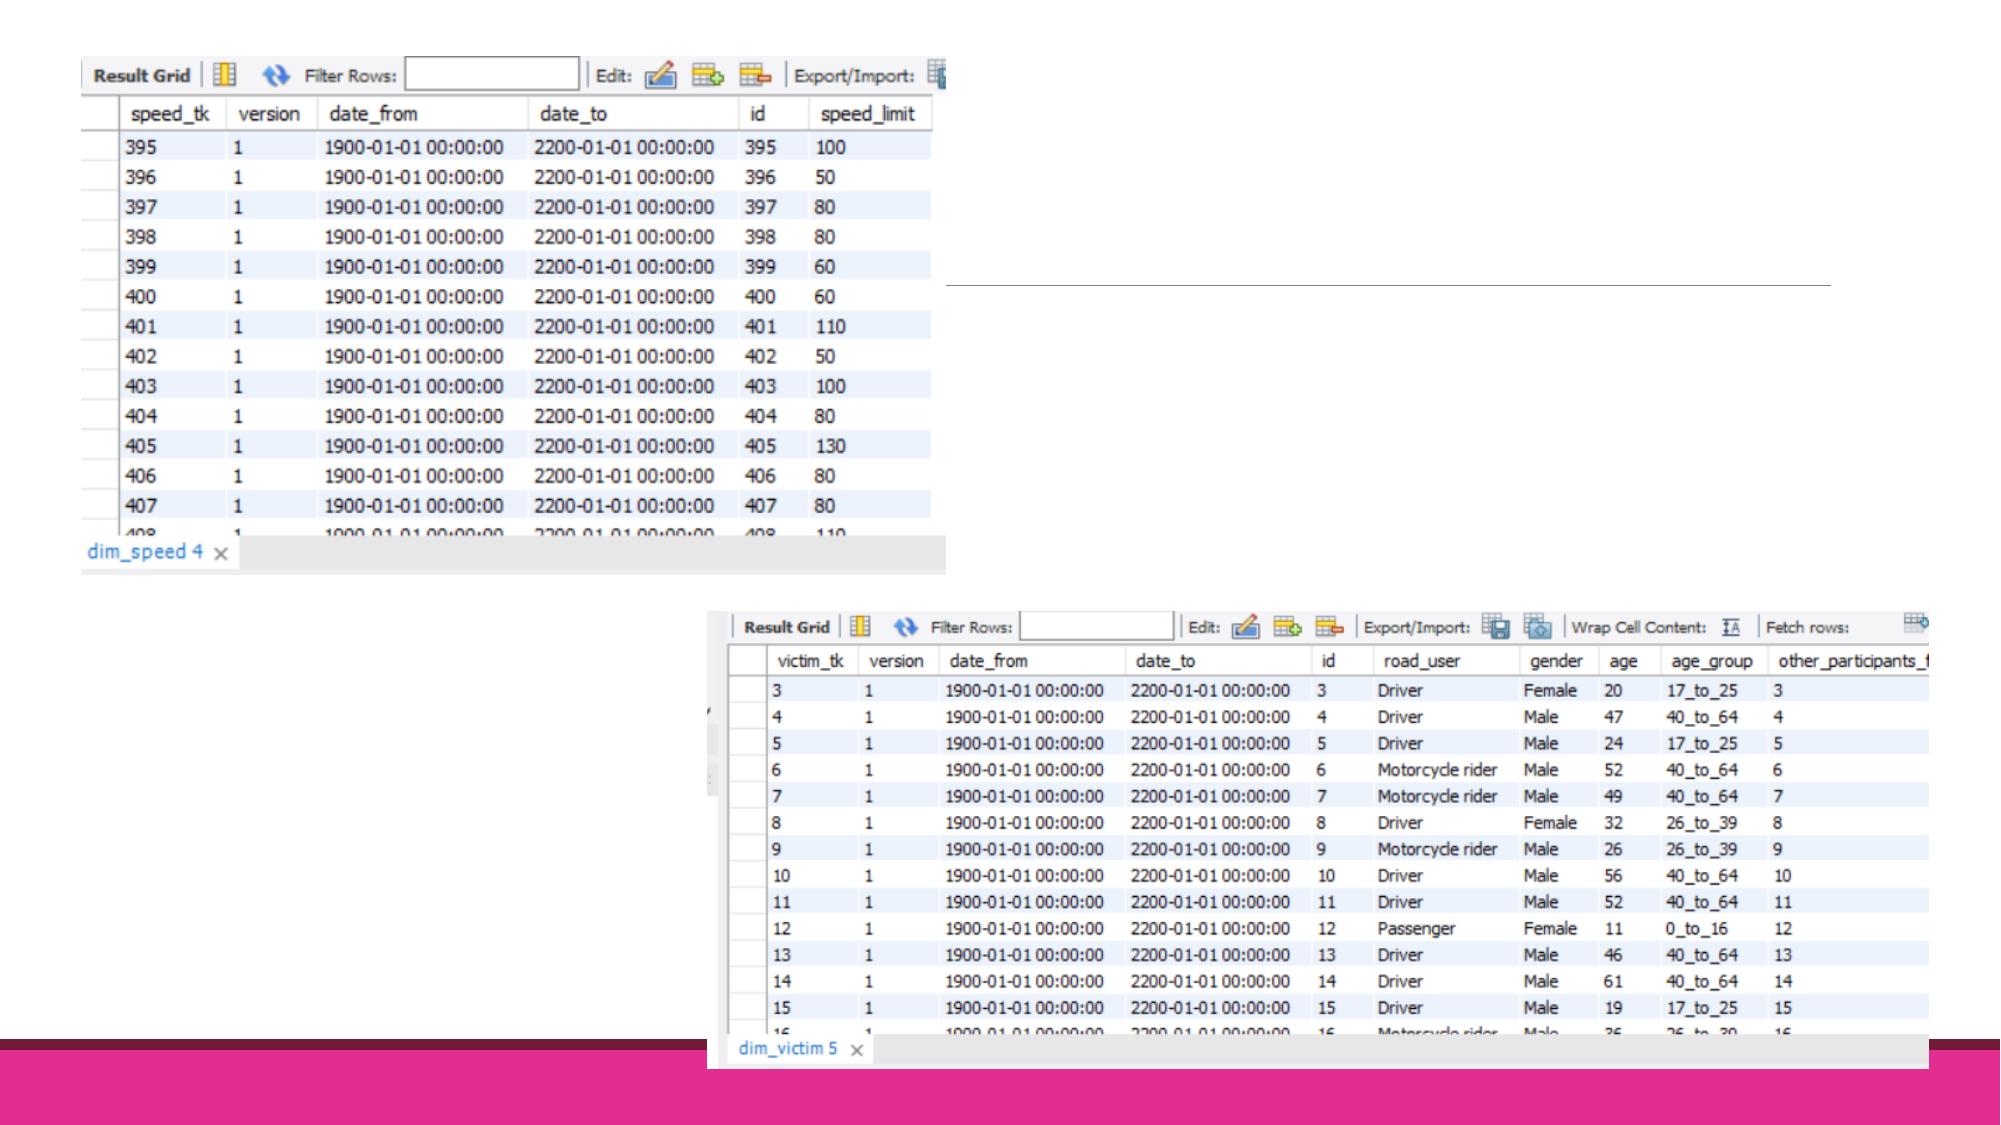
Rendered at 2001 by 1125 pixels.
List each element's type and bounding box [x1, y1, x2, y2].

list [707, 611, 1929, 1069]
picture [80, 56, 946, 575]
